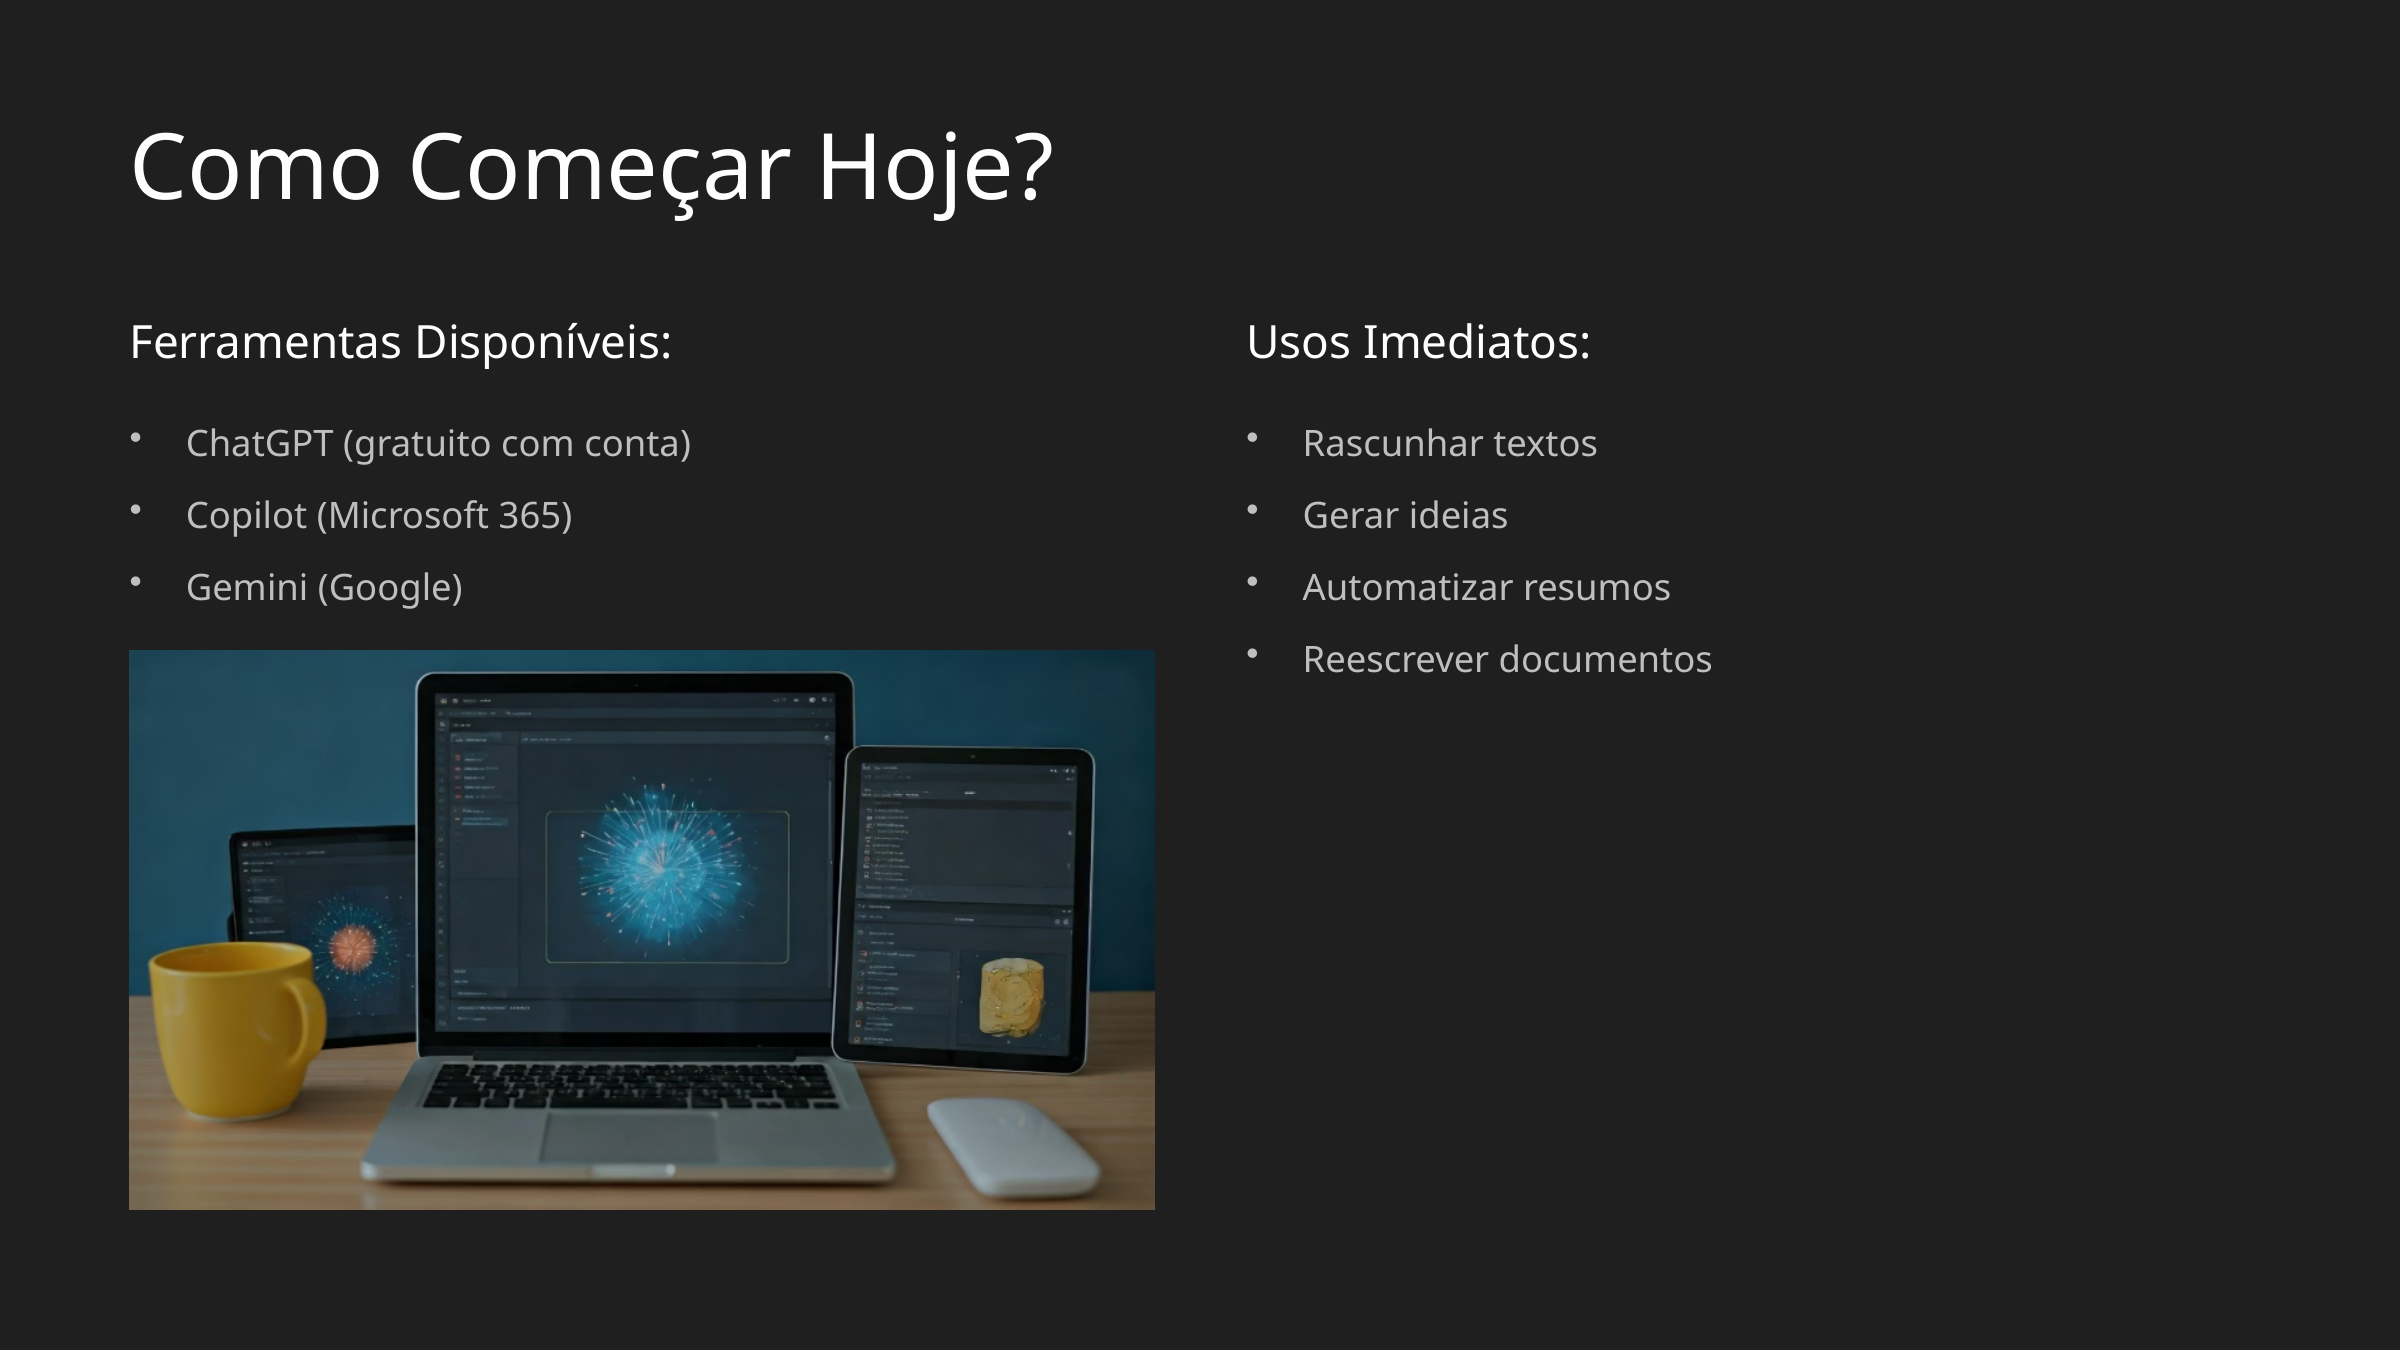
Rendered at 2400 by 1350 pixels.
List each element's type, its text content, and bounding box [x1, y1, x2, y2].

text_box Automatizar resumos [1246, 549, 2272, 609]
text_box Rascunhar textos [1246, 405, 2272, 465]
text_box Gemini (Google) [129, 549, 1155, 609]
text_box Ferramentas Disponíveis: [129, 310, 674, 368]
picture [129, 650, 1155, 1210]
text_box ChatGPT (gratuito com conta) [129, 405, 1155, 465]
text_box Copilot (Microsoft 365) [129, 477, 1155, 537]
text_box Gerar ideias [1246, 477, 2272, 537]
text_box Reescrever documentos [1246, 621, 2272, 681]
text_box Usos Imediatos: [1246, 310, 1710, 368]
text_box Como Começar Hoje? [129, 101, 1073, 218]
